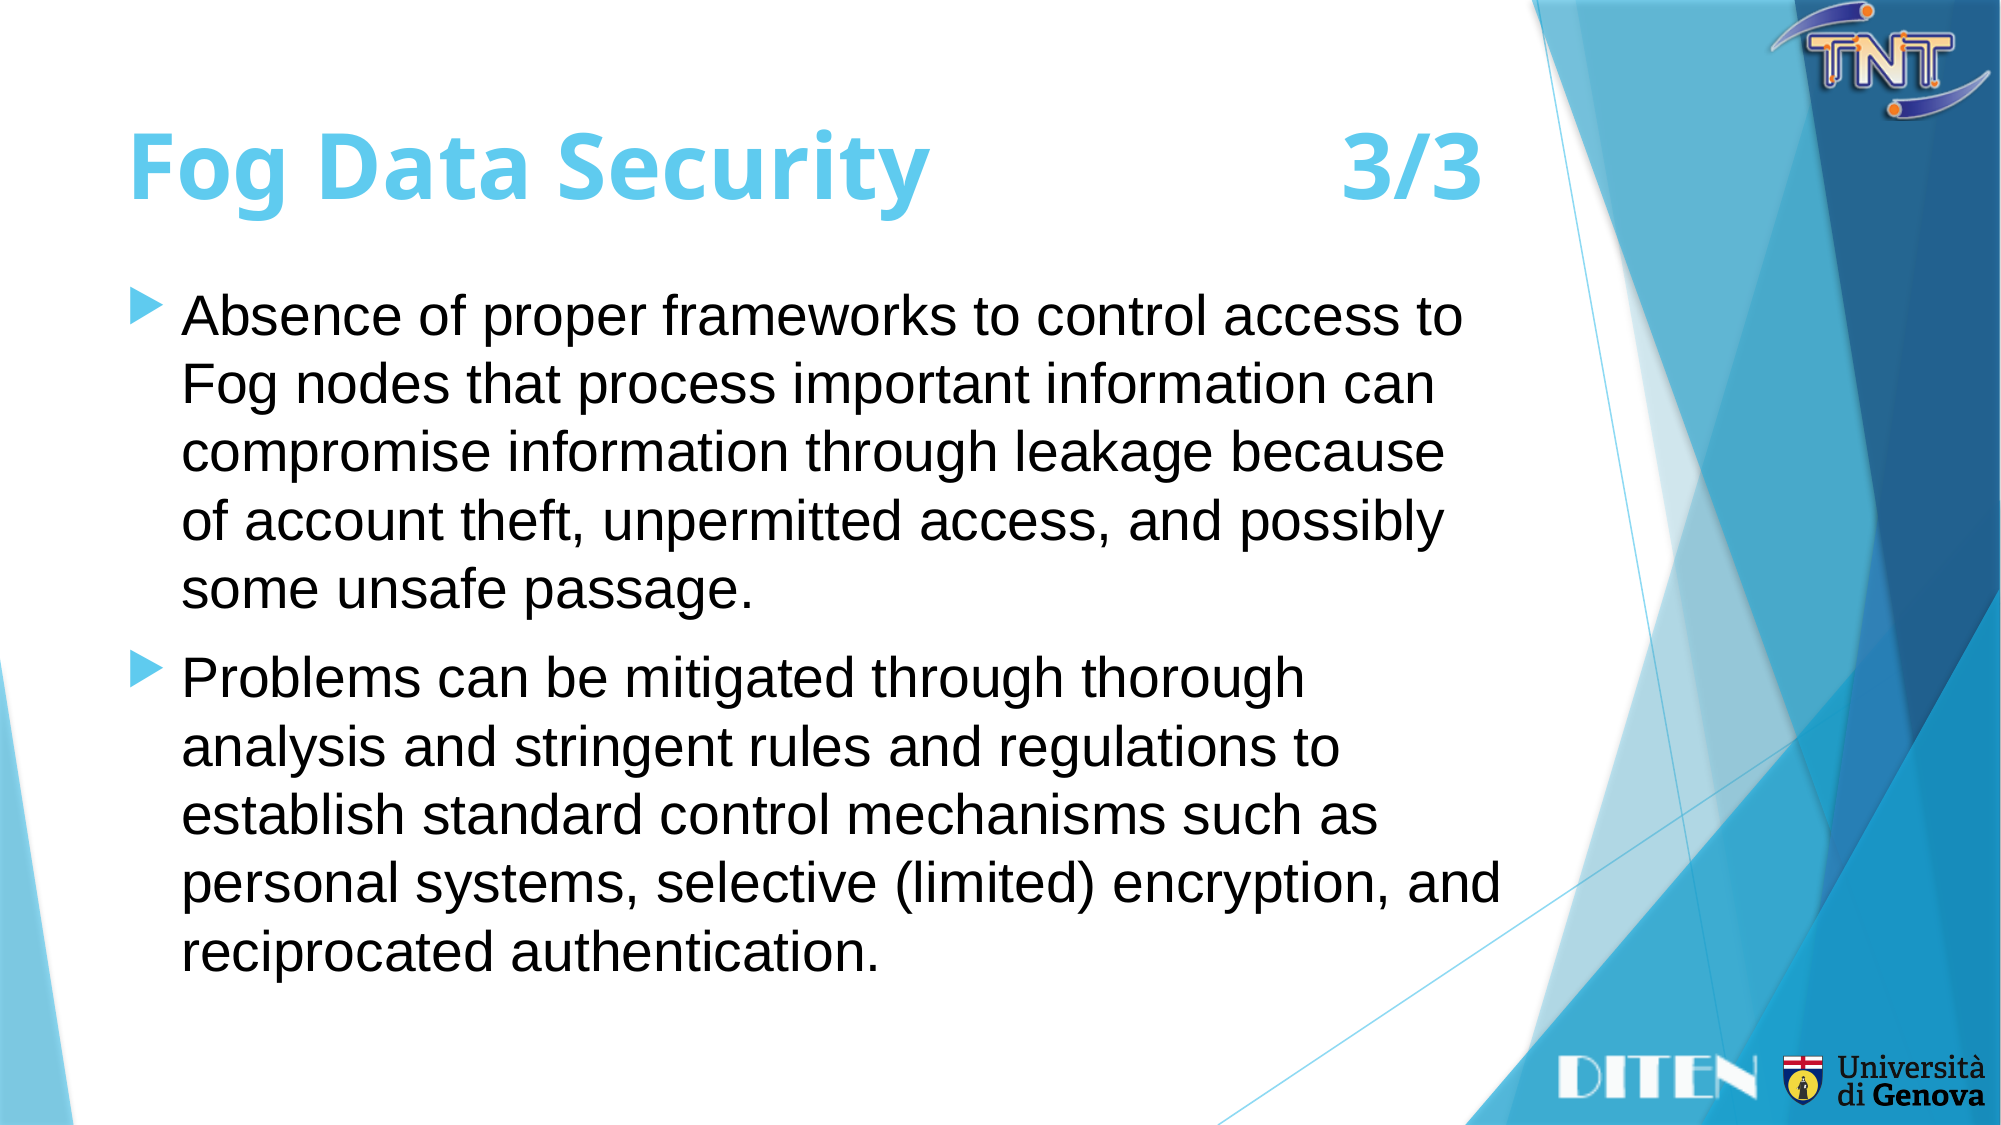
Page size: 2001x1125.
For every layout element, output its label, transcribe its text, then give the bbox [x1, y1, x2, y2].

list Absence of proper frameworks to control access to Fog nodes that process important information can compromise information through leakage because of account theft, unpermitted access, and possibly some unsafe passage. Problems can be mitigated through thorough analysis and stringent rules and regulations to establish standard control mechanisms such as personal systems, selective (limited) encryption, and reciprocated authentication. [111, 270, 1522, 992]
picture [1759, 0, 1994, 121]
title Fog Data Security 3/3 [111, 99, 1522, 220]
picture [1557, 1050, 1985, 1110]
